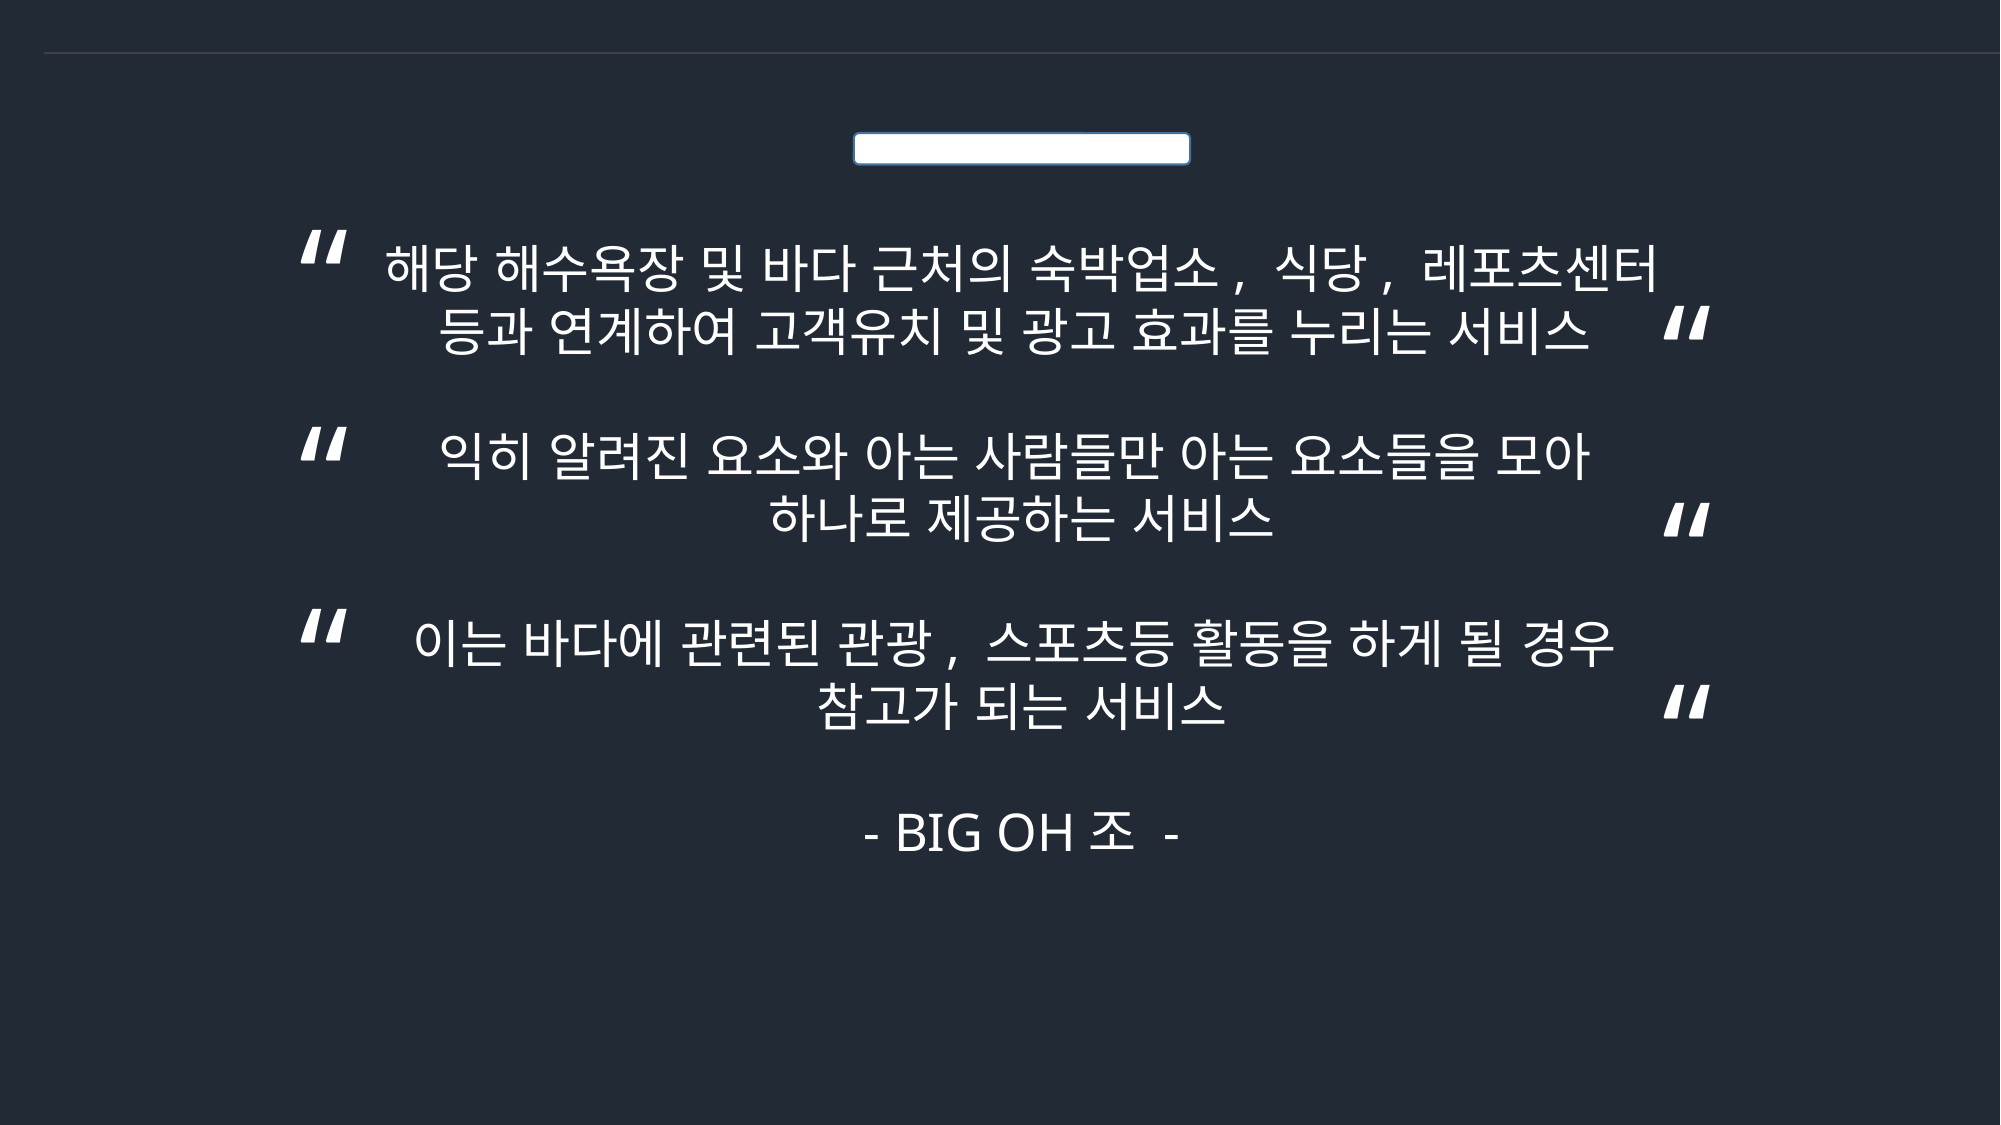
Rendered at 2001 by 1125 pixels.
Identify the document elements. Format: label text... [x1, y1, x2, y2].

text_box “ [1648, 259, 1728, 440]
text_box “ [284, 183, 364, 364]
text_box “ [284, 380, 364, 561]
text_box [852, 131, 1192, 166]
text_box “ [1648, 638, 1728, 819]
text_box “ [1648, 456, 1728, 637]
text_box 해당 해수욕장 및 바다 근처의 숙박업소, 식당, 레포츠센터 등과 연계하여 고객유치 및 광고 효과를 누리는 서비스 익히 알려진 요소와 아는 사람들만 아는 요소들을 모아 하나로 제공하는 서비스 이는 바다에 관련된 관광, 스포츠등 활동을 하게 될 경우 참고가 되는 서비스 - BIG OH조 - [142, 229, 1902, 869]
text_box “ [284, 562, 364, 743]
